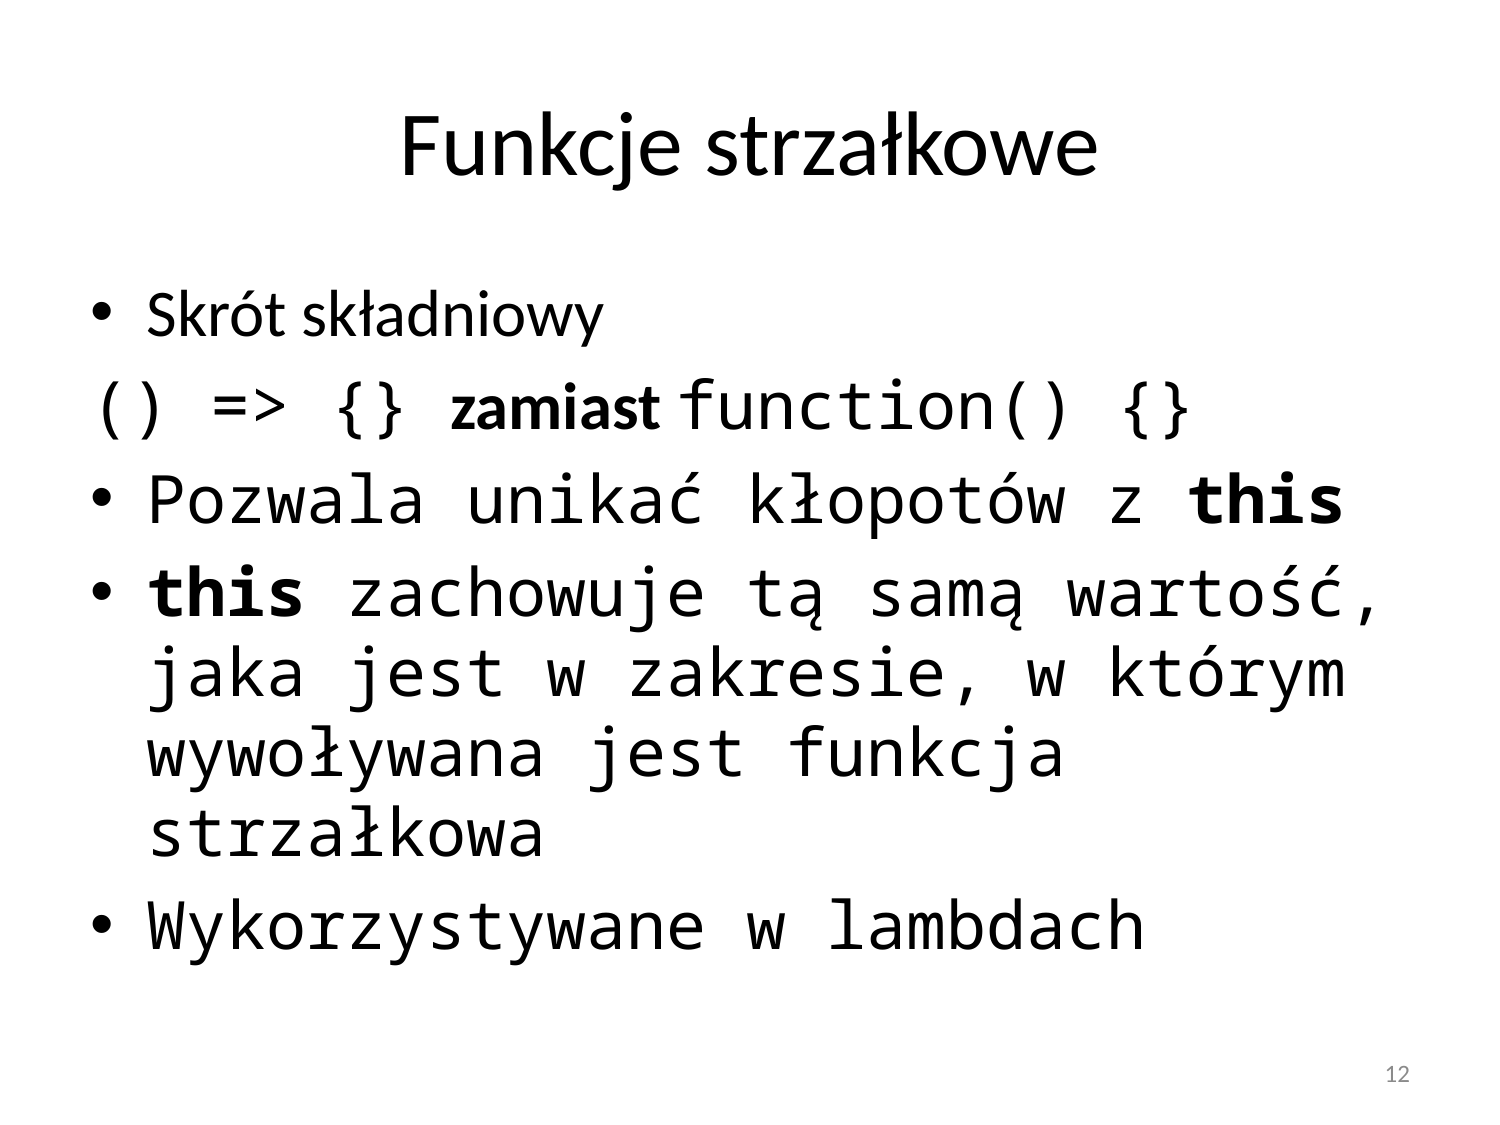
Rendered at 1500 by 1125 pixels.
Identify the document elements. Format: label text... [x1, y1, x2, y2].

slide_number 12 [1074, 1042, 1425, 1103]
list Skrót składniowy () => {} zamiast function() {} Pozwala unikać kłopotów z this this zachowuje tą samą wartość, jaka jest w zakresie, w którym wywoływana jest funkcja strzałkowa Wykorzystywane w lambdach [75, 262, 1425, 1005]
title Funkcje strzałkowe [75, 45, 1425, 233]
